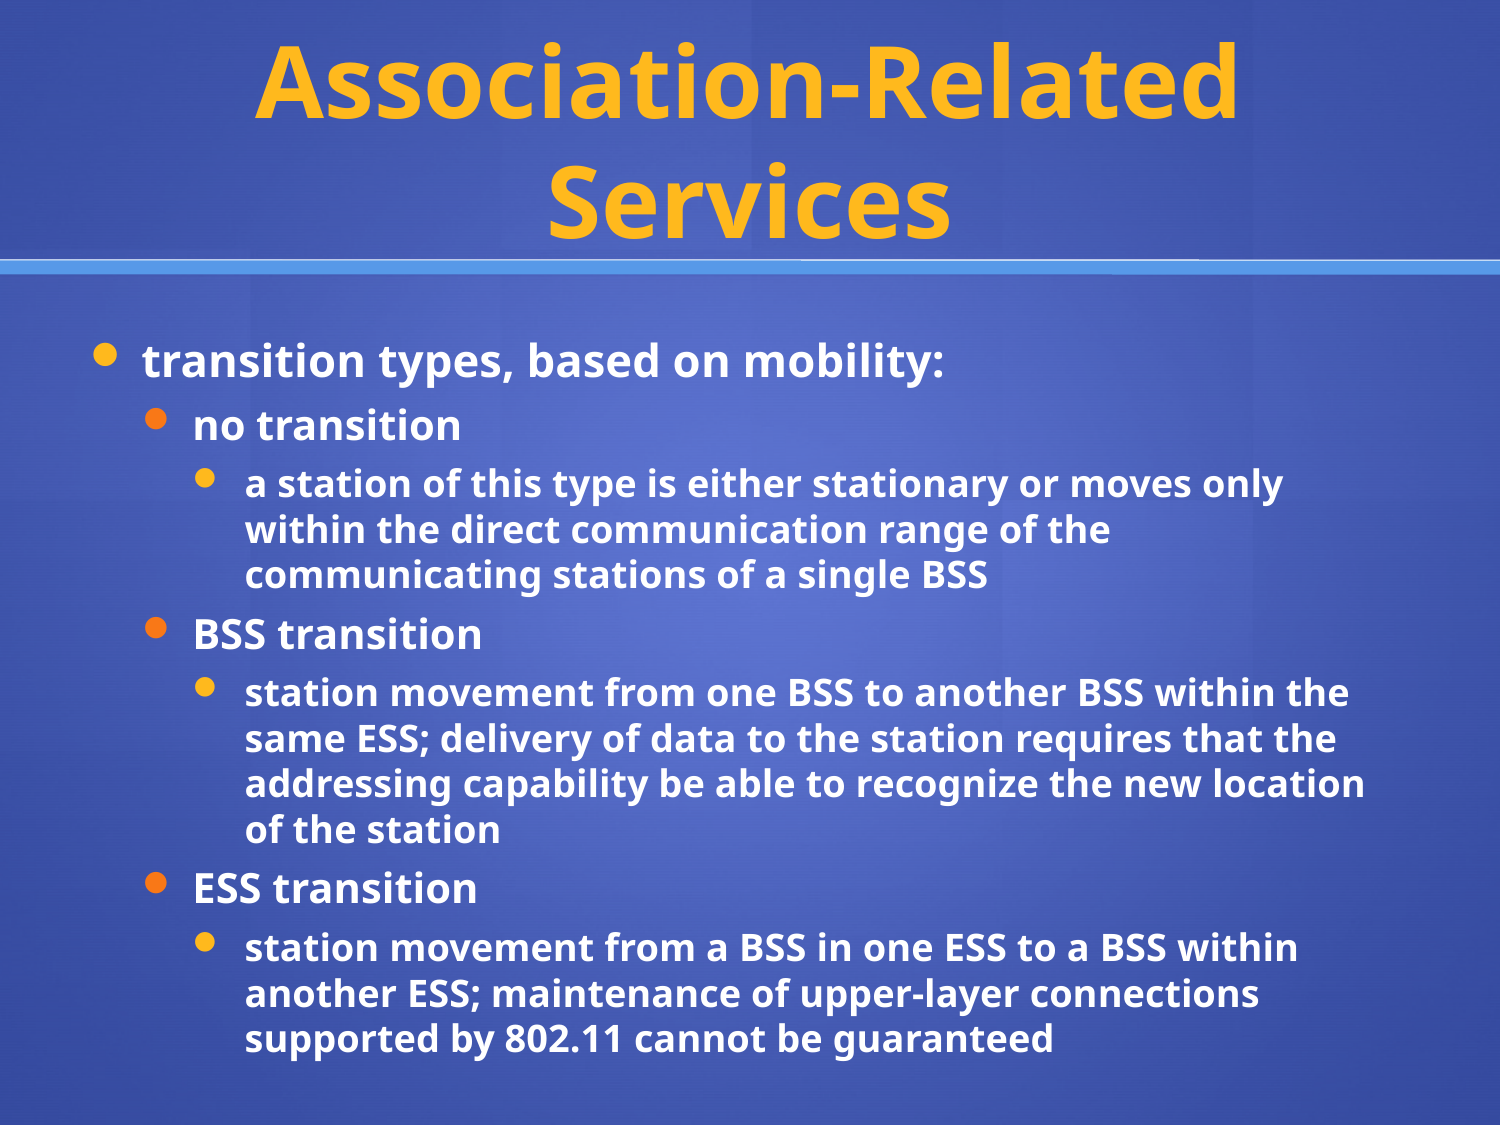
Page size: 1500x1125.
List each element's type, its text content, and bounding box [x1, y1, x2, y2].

list transition types, based on mobility: no transition a station of this type is either stationary or moves only within the direct communication range of the communicating stations of a single BSS BSS transition station movement from one BSS to another BSS within the same ESS; delivery of data to the station requires that the addressing capability be able to recognize the new location of the station ESS transition station movement from a BSS in one ESS to a BSS within another ESS; maintenance of upper-layer connections supported by 802.11 cannot be guaranteed [75, 324, 1425, 1075]
title Association-Related Services [75, 45, 1425, 233]
